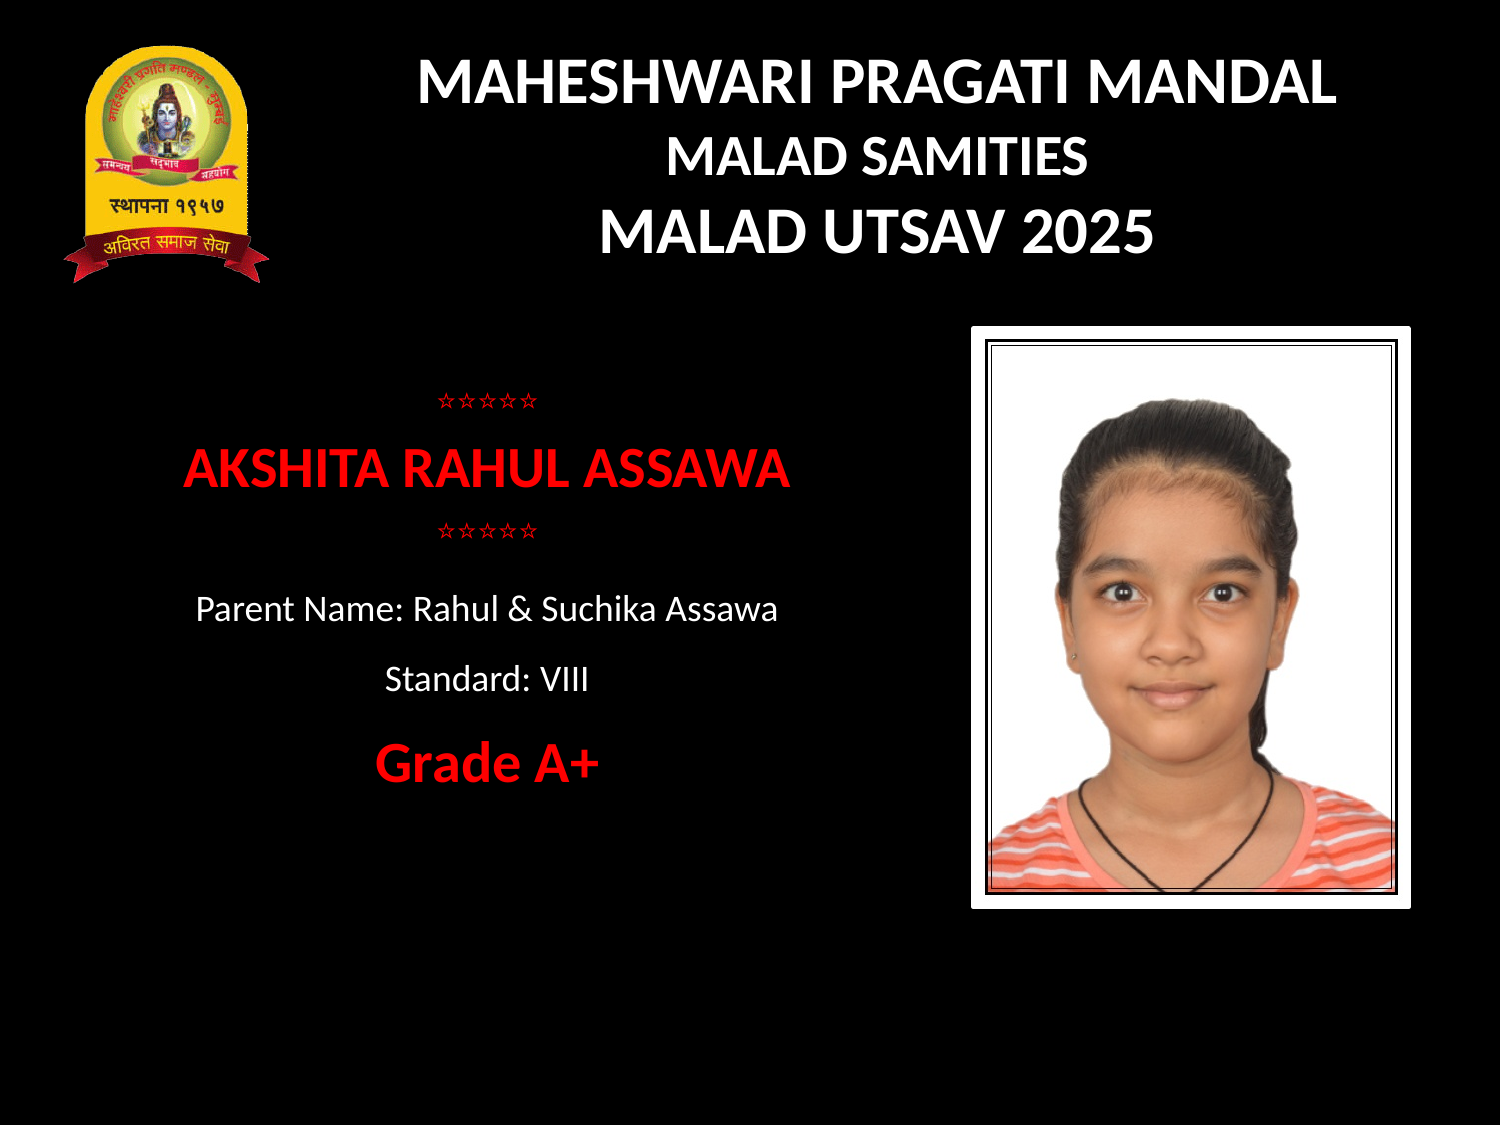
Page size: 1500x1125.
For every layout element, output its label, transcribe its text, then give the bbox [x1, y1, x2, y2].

picture [29, 29, 297, 301]
picture [974, 329, 1408, 907]
text_box MAHESHWARI PRAGATI MANDAL MALAD SAMITIES MALAD UTSAV 2025 [401, 29, 1354, 275]
text_box ⭐⭐⭐⭐⭐ AKSHITA RAHUL ASSAWA ⭐⭐⭐⭐⭐ Parent Name: Rahul & Suchika Assawa Standard: VIII Grade A+ [74, 374, 900, 802]
